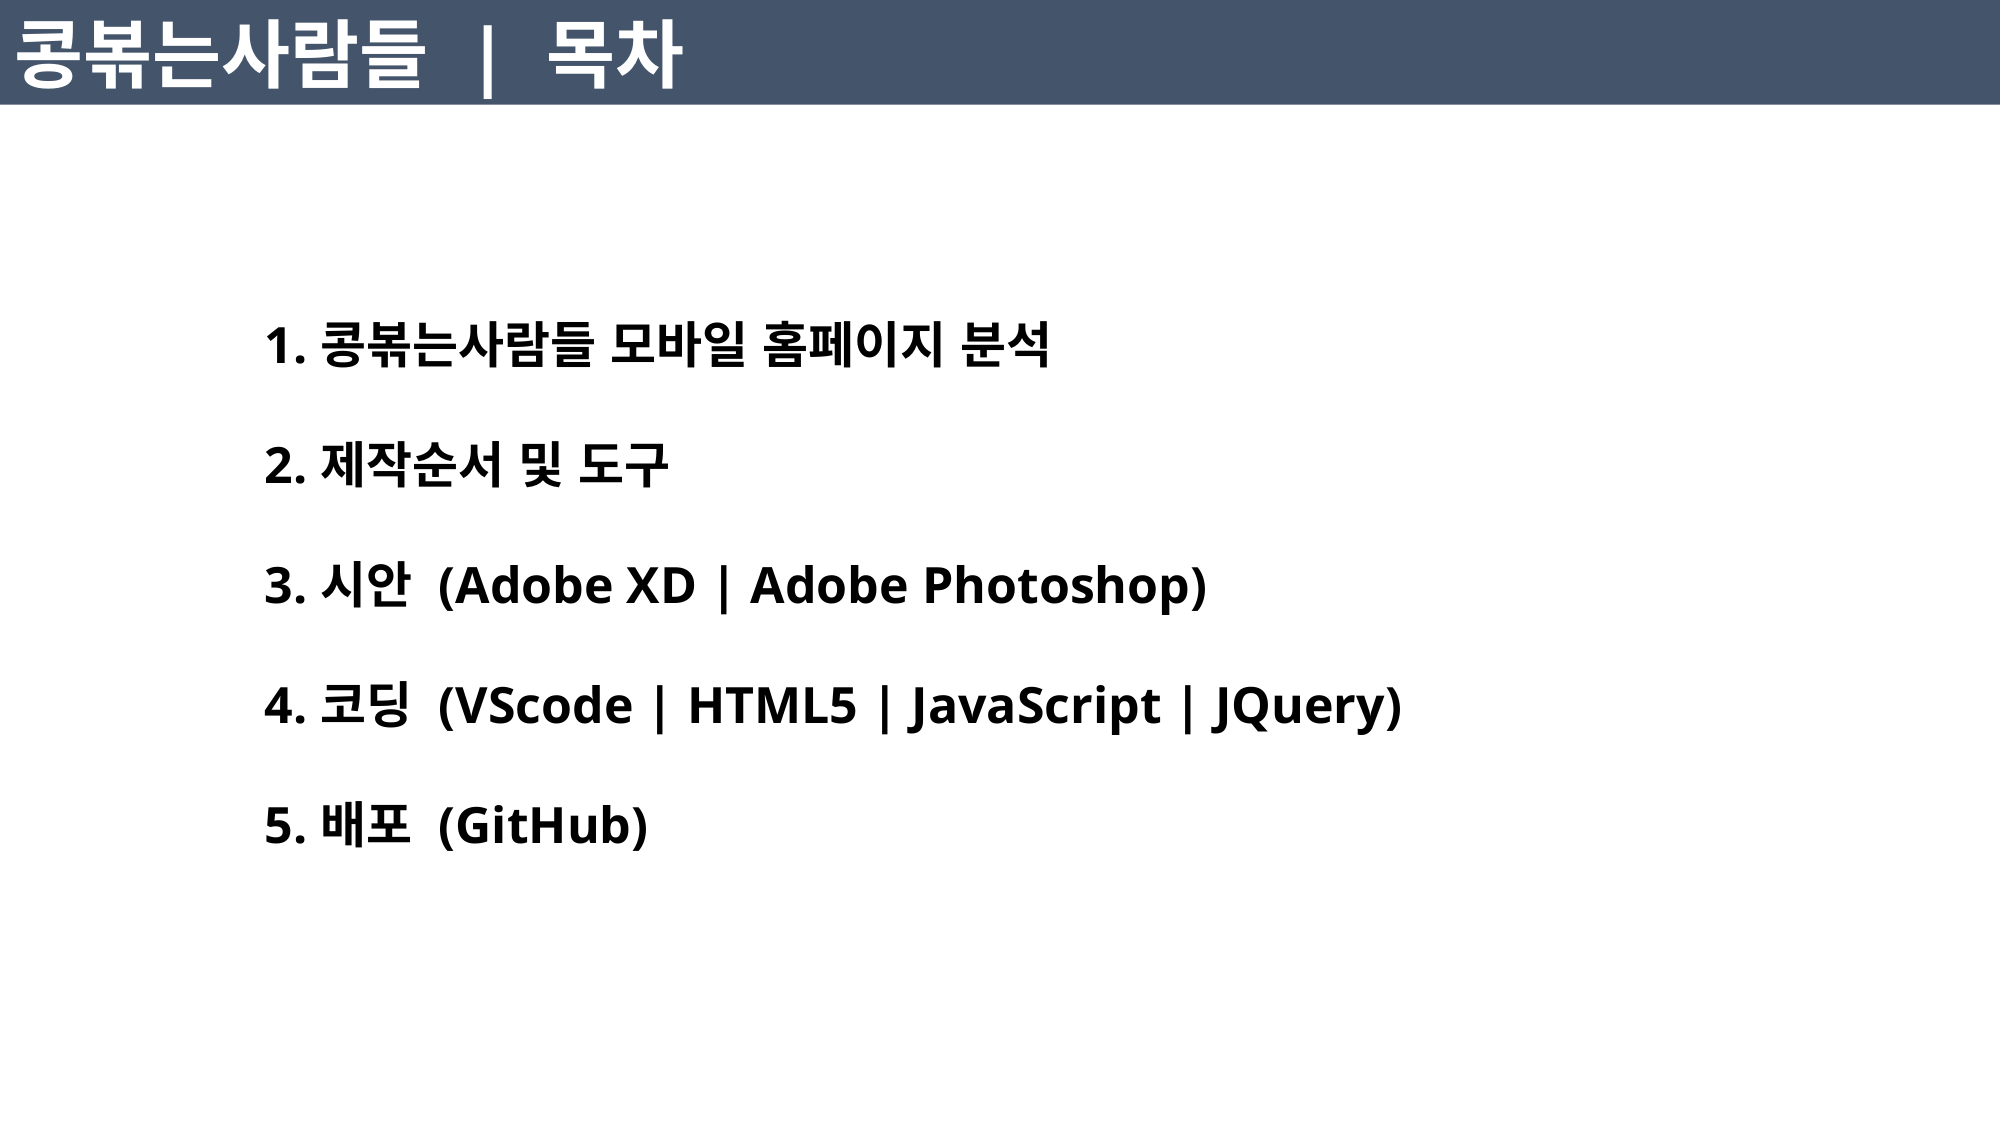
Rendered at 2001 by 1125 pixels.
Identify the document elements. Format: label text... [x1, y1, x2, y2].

text_box 콩볶는사람들 모바일 홈페이지 분석 제작순서 및 도구 시안 (Adobe XD | Adobe Photoshop) 코딩 (VScode | HTML5 | JavaScript | JQuery) 배포 (GitHub) [249, 246, 1418, 862]
text_box 콩볶는사람들 | 목차 [0, 0, 2000, 105]
